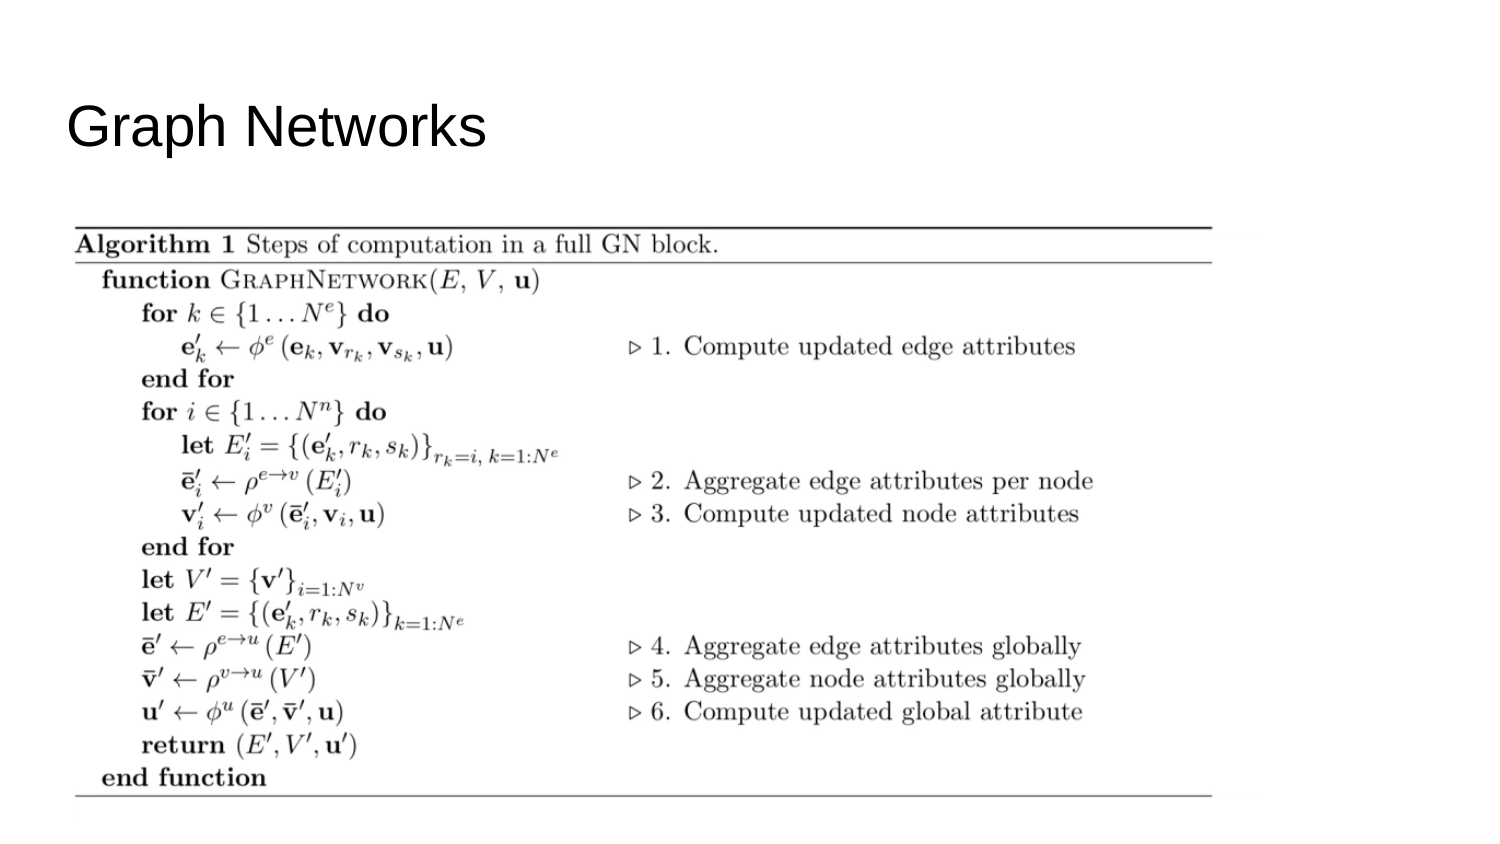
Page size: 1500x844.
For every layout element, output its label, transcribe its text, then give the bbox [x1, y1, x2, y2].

title Graph Networks [51, 72, 1449, 167]
picture [24, 191, 1262, 819]
